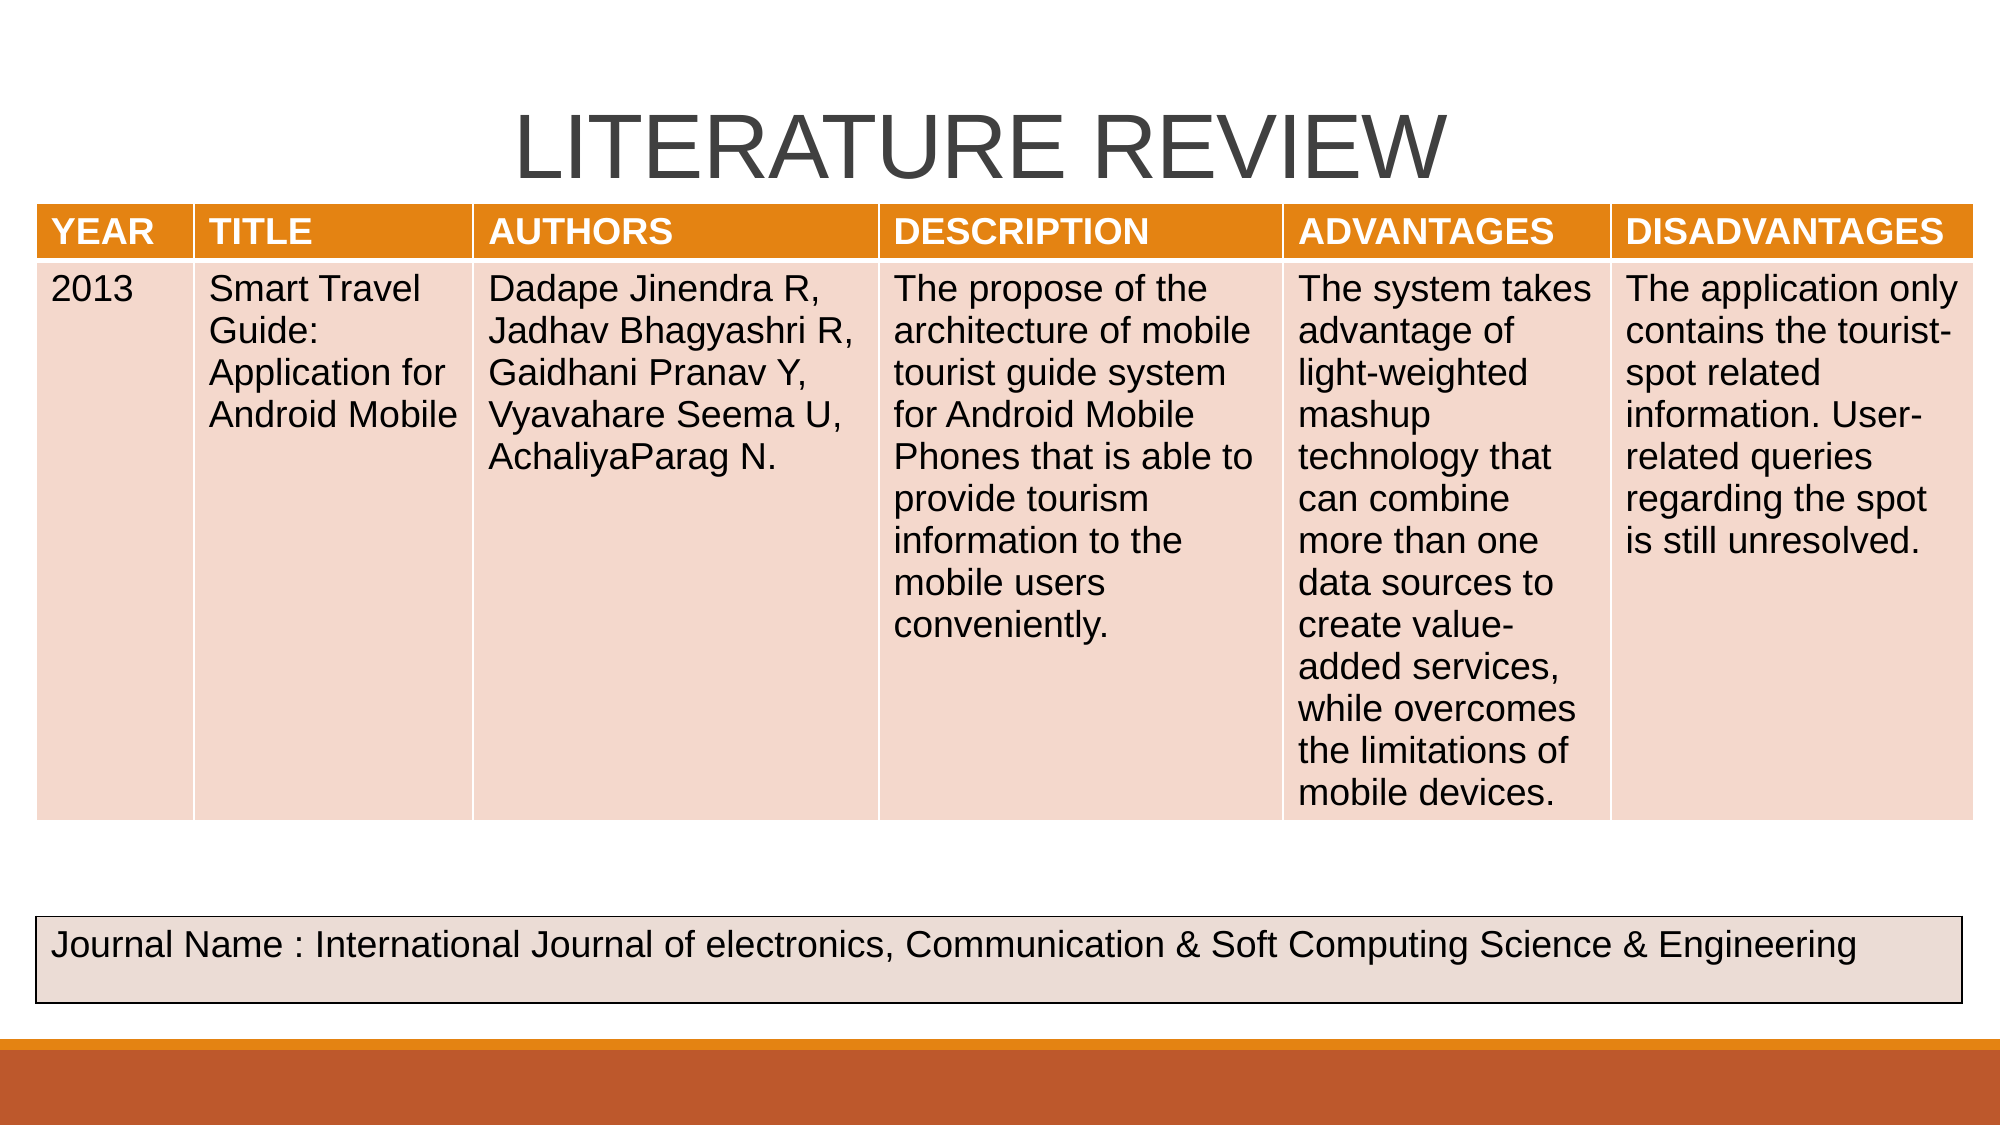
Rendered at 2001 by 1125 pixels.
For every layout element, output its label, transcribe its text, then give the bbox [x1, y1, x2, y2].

table_cell Smart Travel Guide: Application for Android Mobile [195, 263, 472, 820]
table_header AUTHORS [474, 204, 878, 258]
table_header Journal Name : International Journal of electronics, Communication & Soft Computing Science & Engineering [37, 917, 1961, 1002]
table_cell 2013 [37, 263, 193, 820]
title LITERATURE REVIEW [180, 47, 1830, 202]
table_cell The propose of the architecture of mobile tourist guide system for Android Mobile Phones that is able to provide tourism information to the mobile users conveniently. [880, 263, 1282, 820]
table_header TITLE [195, 204, 472, 258]
table_header YEAR [37, 204, 193, 258]
table_header ADVANTAGES [1284, 204, 1610, 258]
table_cell Dadape Jinendra R, Jadhav Bhagyashri R, Gaidhani Pranav Y, Vyavahare Seema U, AchaliyaParag N. [474, 263, 878, 820]
table_header DISADVANTAGES [1612, 204, 1973, 258]
table_cell The application only contains the tourist-spot related information. User-related queries regarding the spot is still unresolved. [1612, 263, 1973, 820]
table_cell The system takes advantage of light-weighted mashup technology that can combine more than one data sources to create value-added services, while overcomes the limitations of mobile devices. [1284, 263, 1610, 820]
table_header DESCRIPTION [880, 204, 1282, 258]
